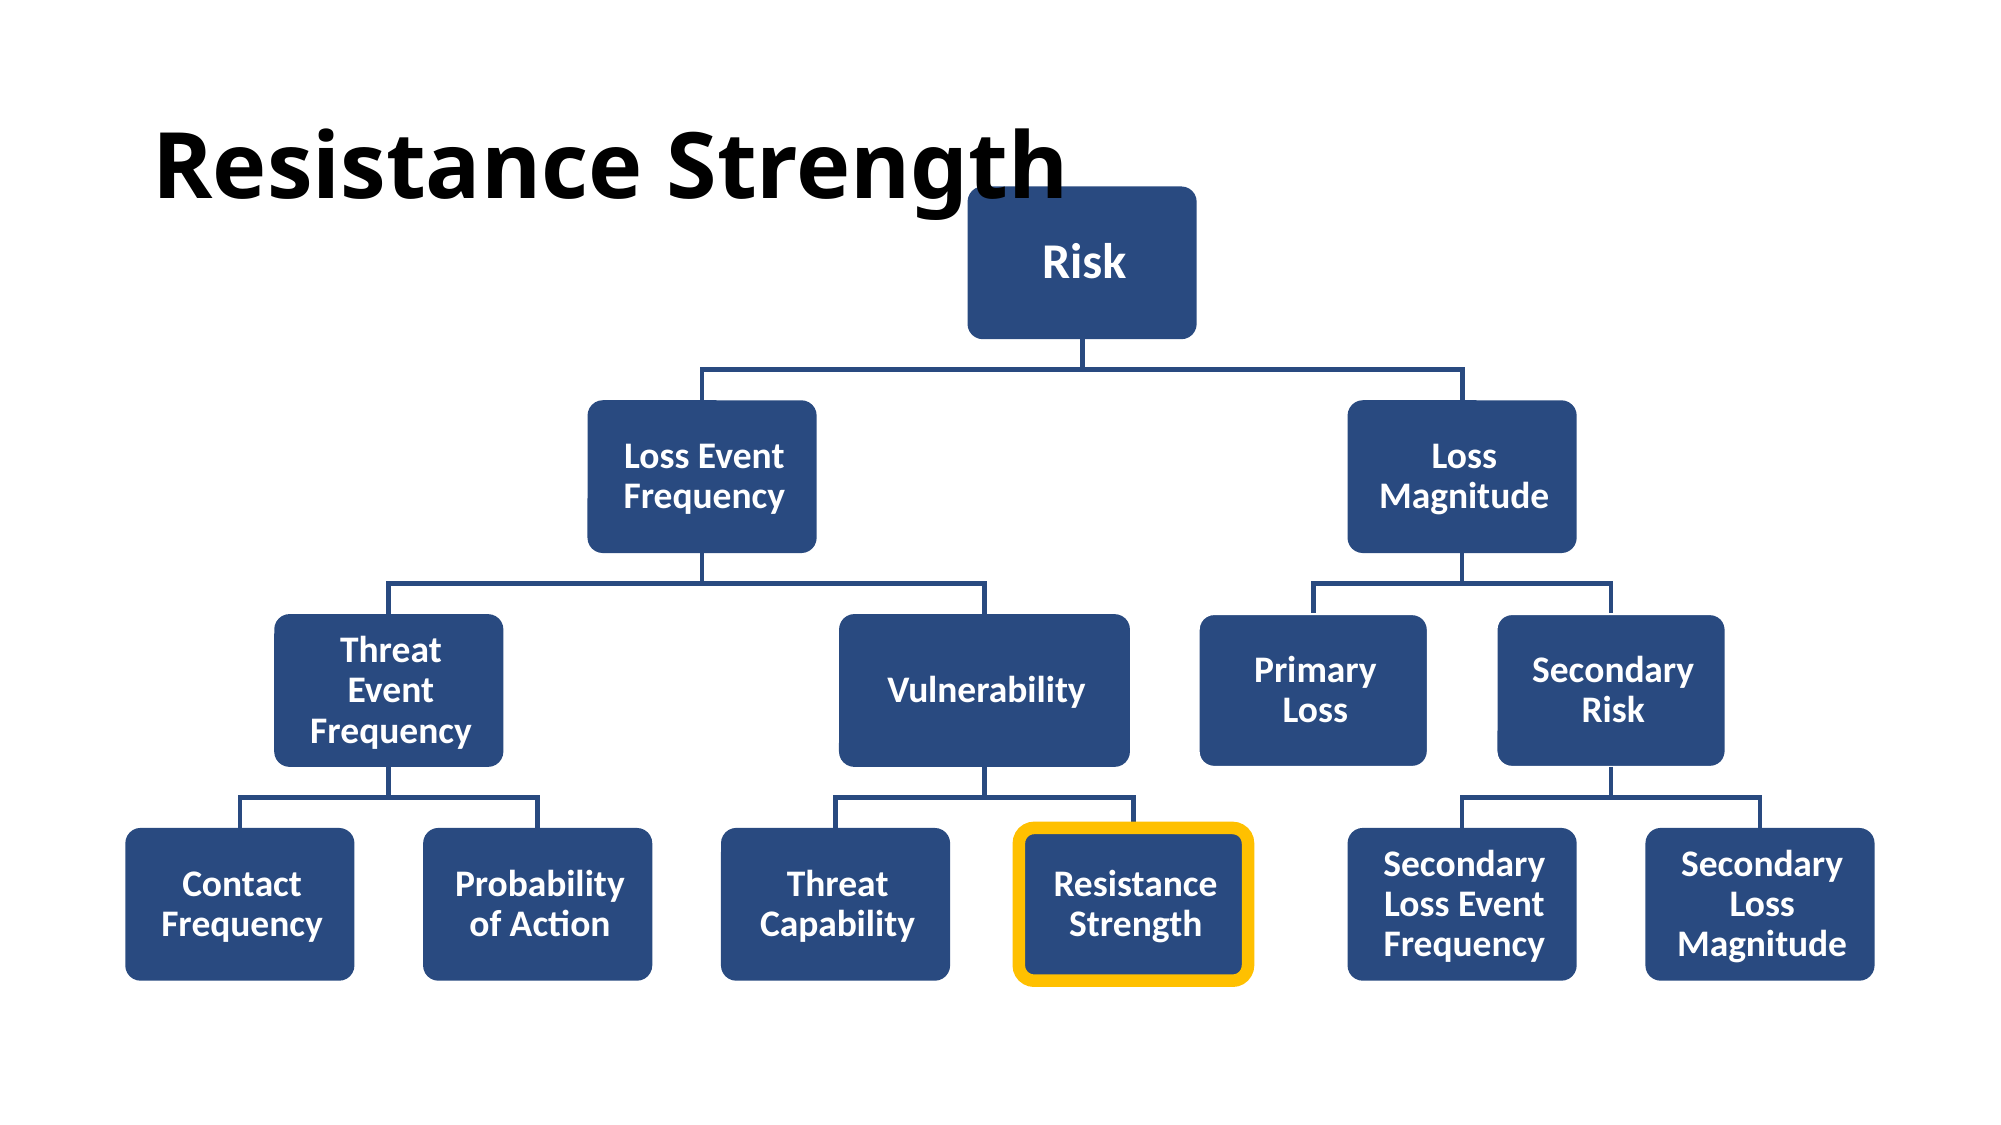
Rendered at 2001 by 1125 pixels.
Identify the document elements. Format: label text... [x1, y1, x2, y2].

title Resistance Strength [137, 59, 1863, 186]
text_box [44, 186, 1956, 981]
